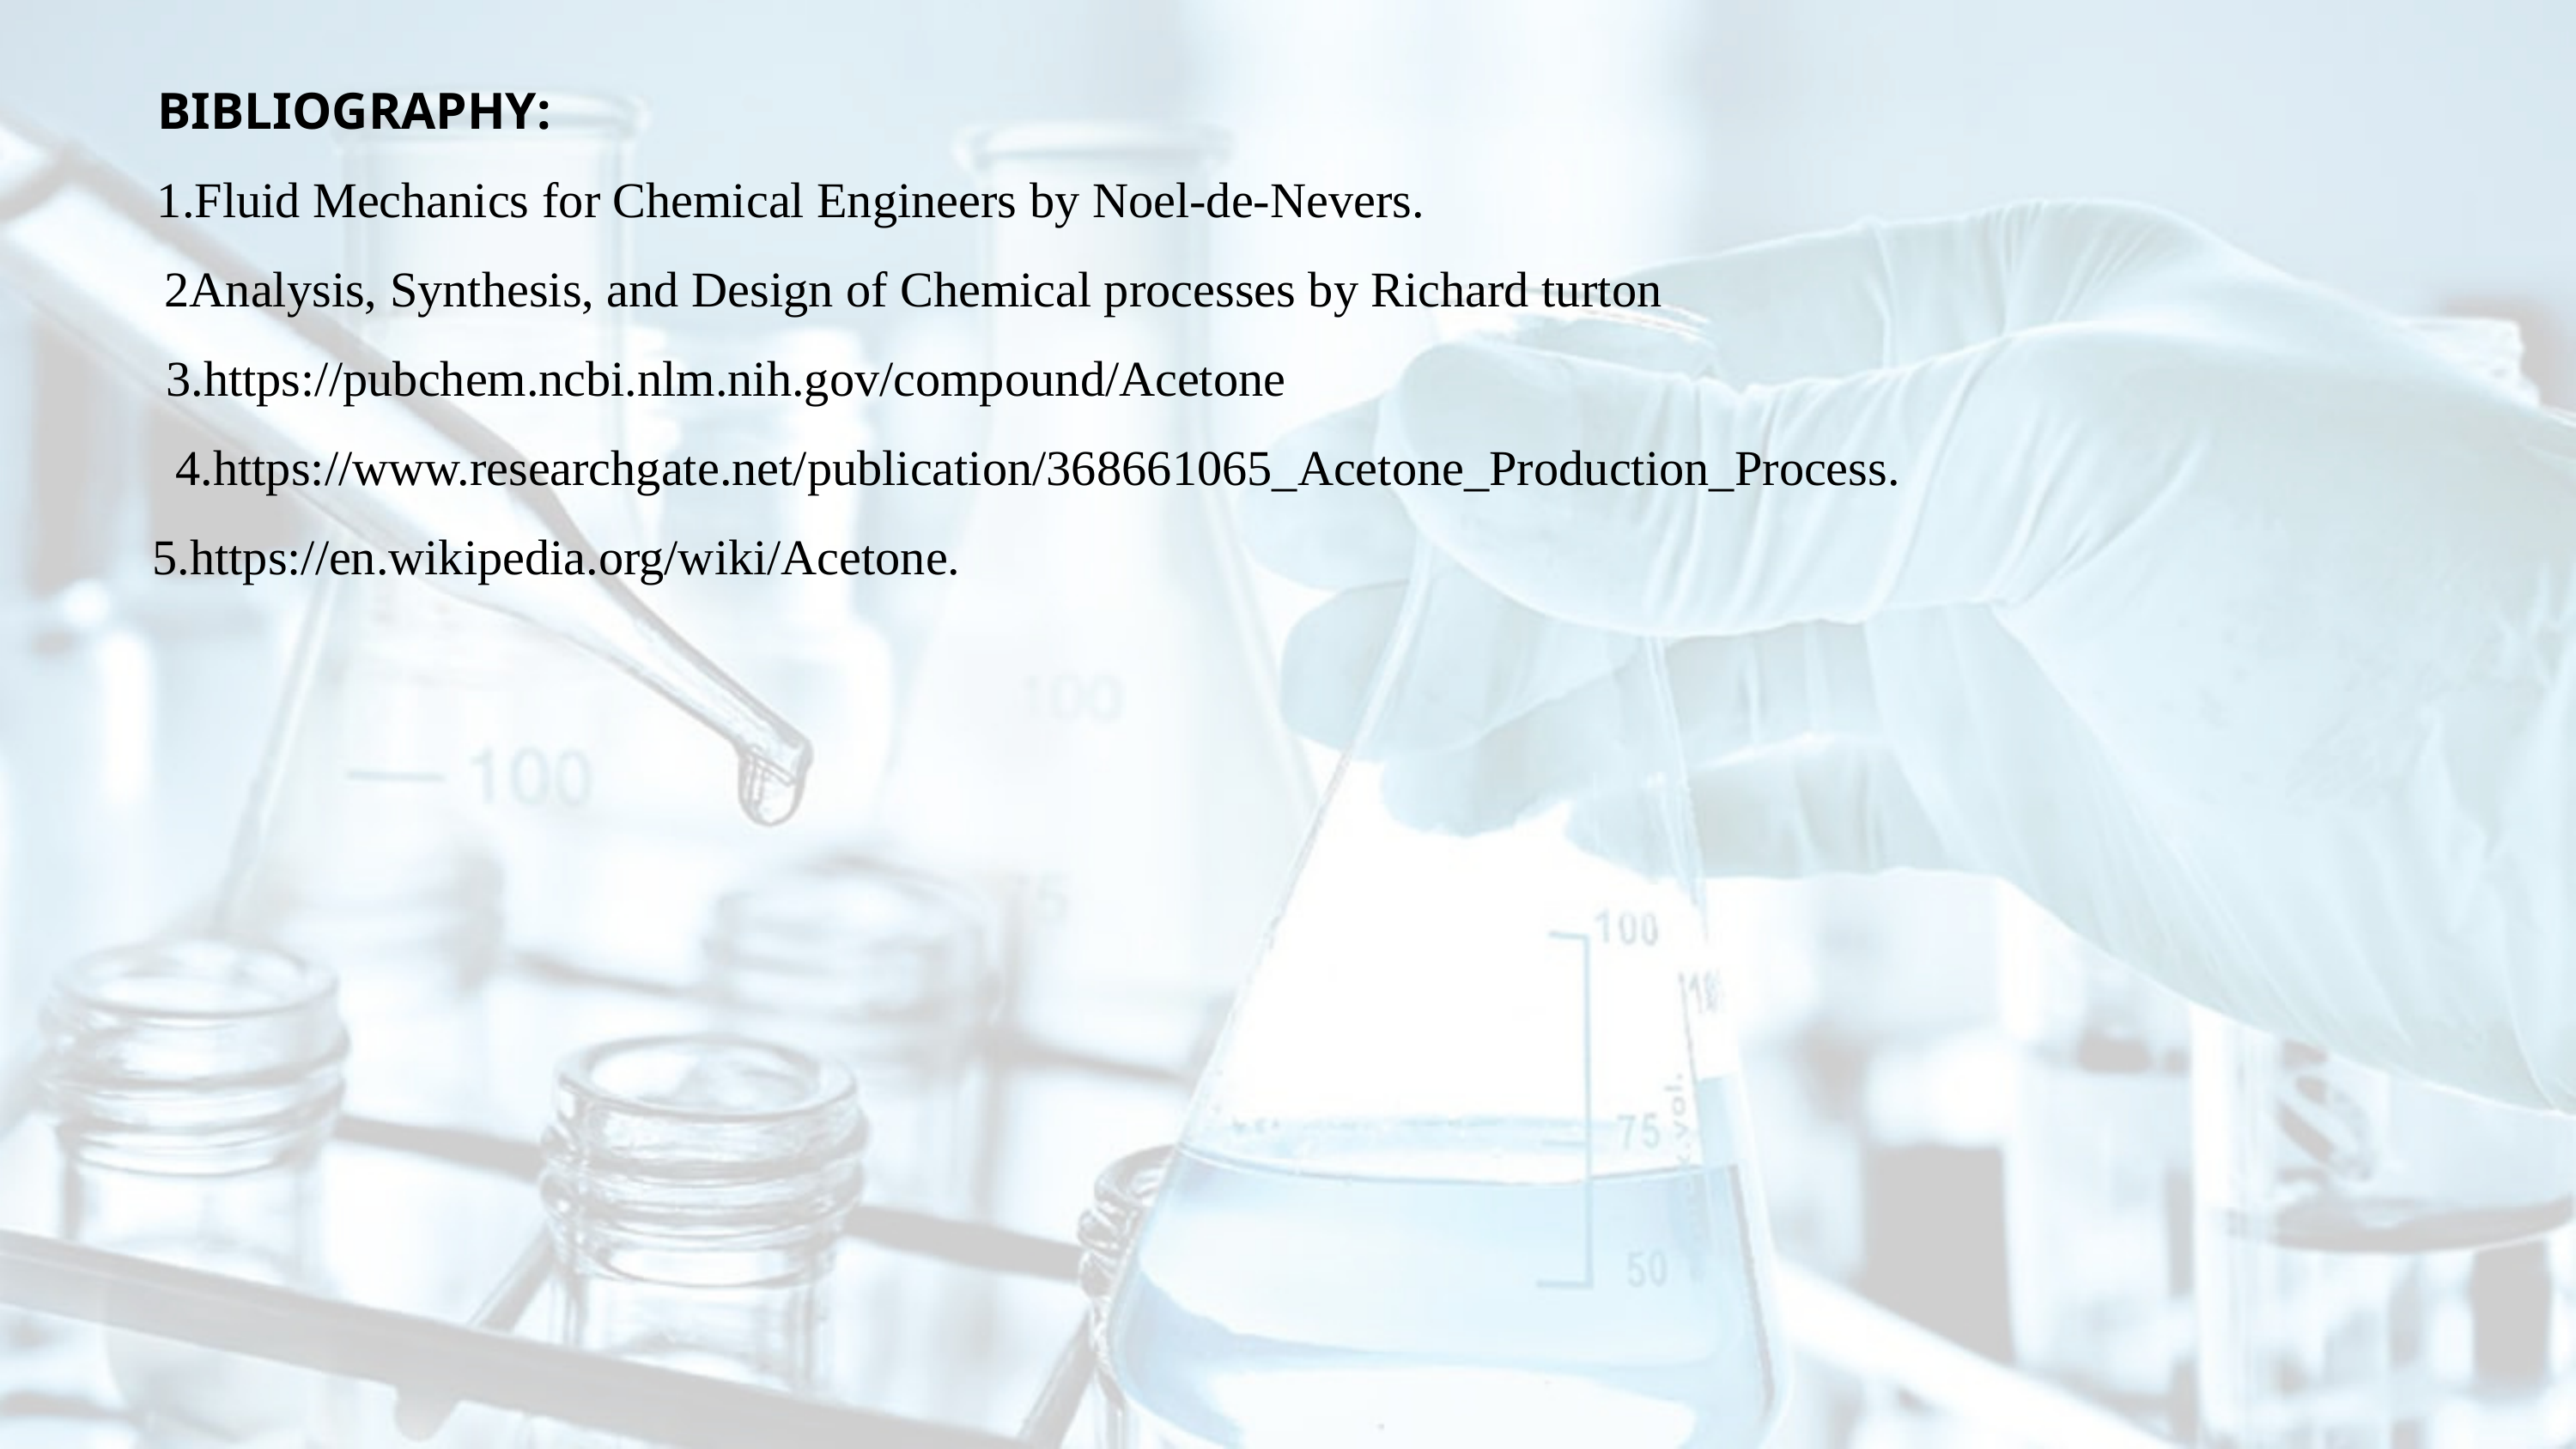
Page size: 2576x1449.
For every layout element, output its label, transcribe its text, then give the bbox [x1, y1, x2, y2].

text_box 5.https://en.wikipedia.org/wiki/Acetone. [130, 514, 983, 585]
text_box 4.https://www.researchgate.net/publication/368661065_Acetone_Production_Process. [130, 425, 1946, 496]
text_box BIBLIOGRAPHY: [50, 69, 659, 140]
text_box 3.https://pubchem.ncbi.nlm.nih.gov/compound/Acetone [130, 336, 1322, 407]
text_box 2Analysis, Synthesis, and Design of Chemical processes by Richard turton [123, 246, 1704, 318]
text_box 1.Fluid Mechanics for Chemical Engineers by Noel-de-Nevers. [123, 157, 1459, 228]
text_box [0, 0, 2576, 1449]
